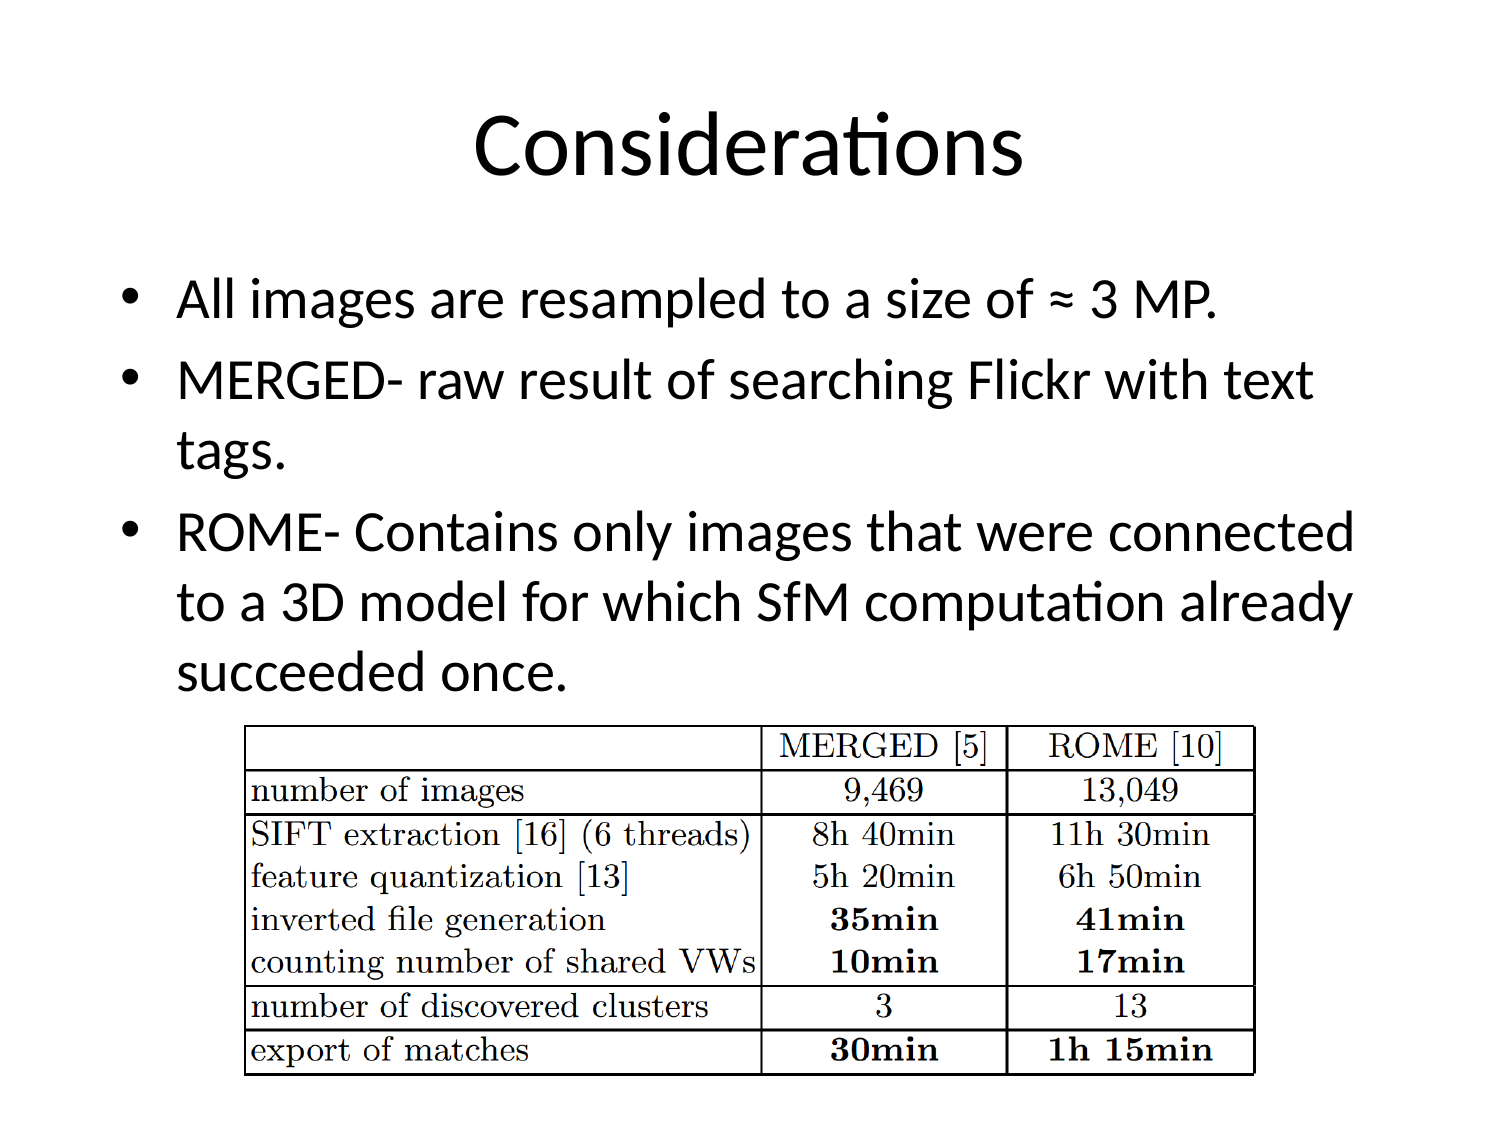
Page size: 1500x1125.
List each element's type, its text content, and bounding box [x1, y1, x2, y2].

picture [240, 713, 1260, 1082]
title Considerations [75, 45, 1425, 233]
list All images are resampled to a size of ≈ 3 MP. MERGED- raw result of searching Flickr with text tags. ROME- Contains only images that were connected to a 3D model for which SfM computation already succeeded once. [105, 252, 1399, 967]
